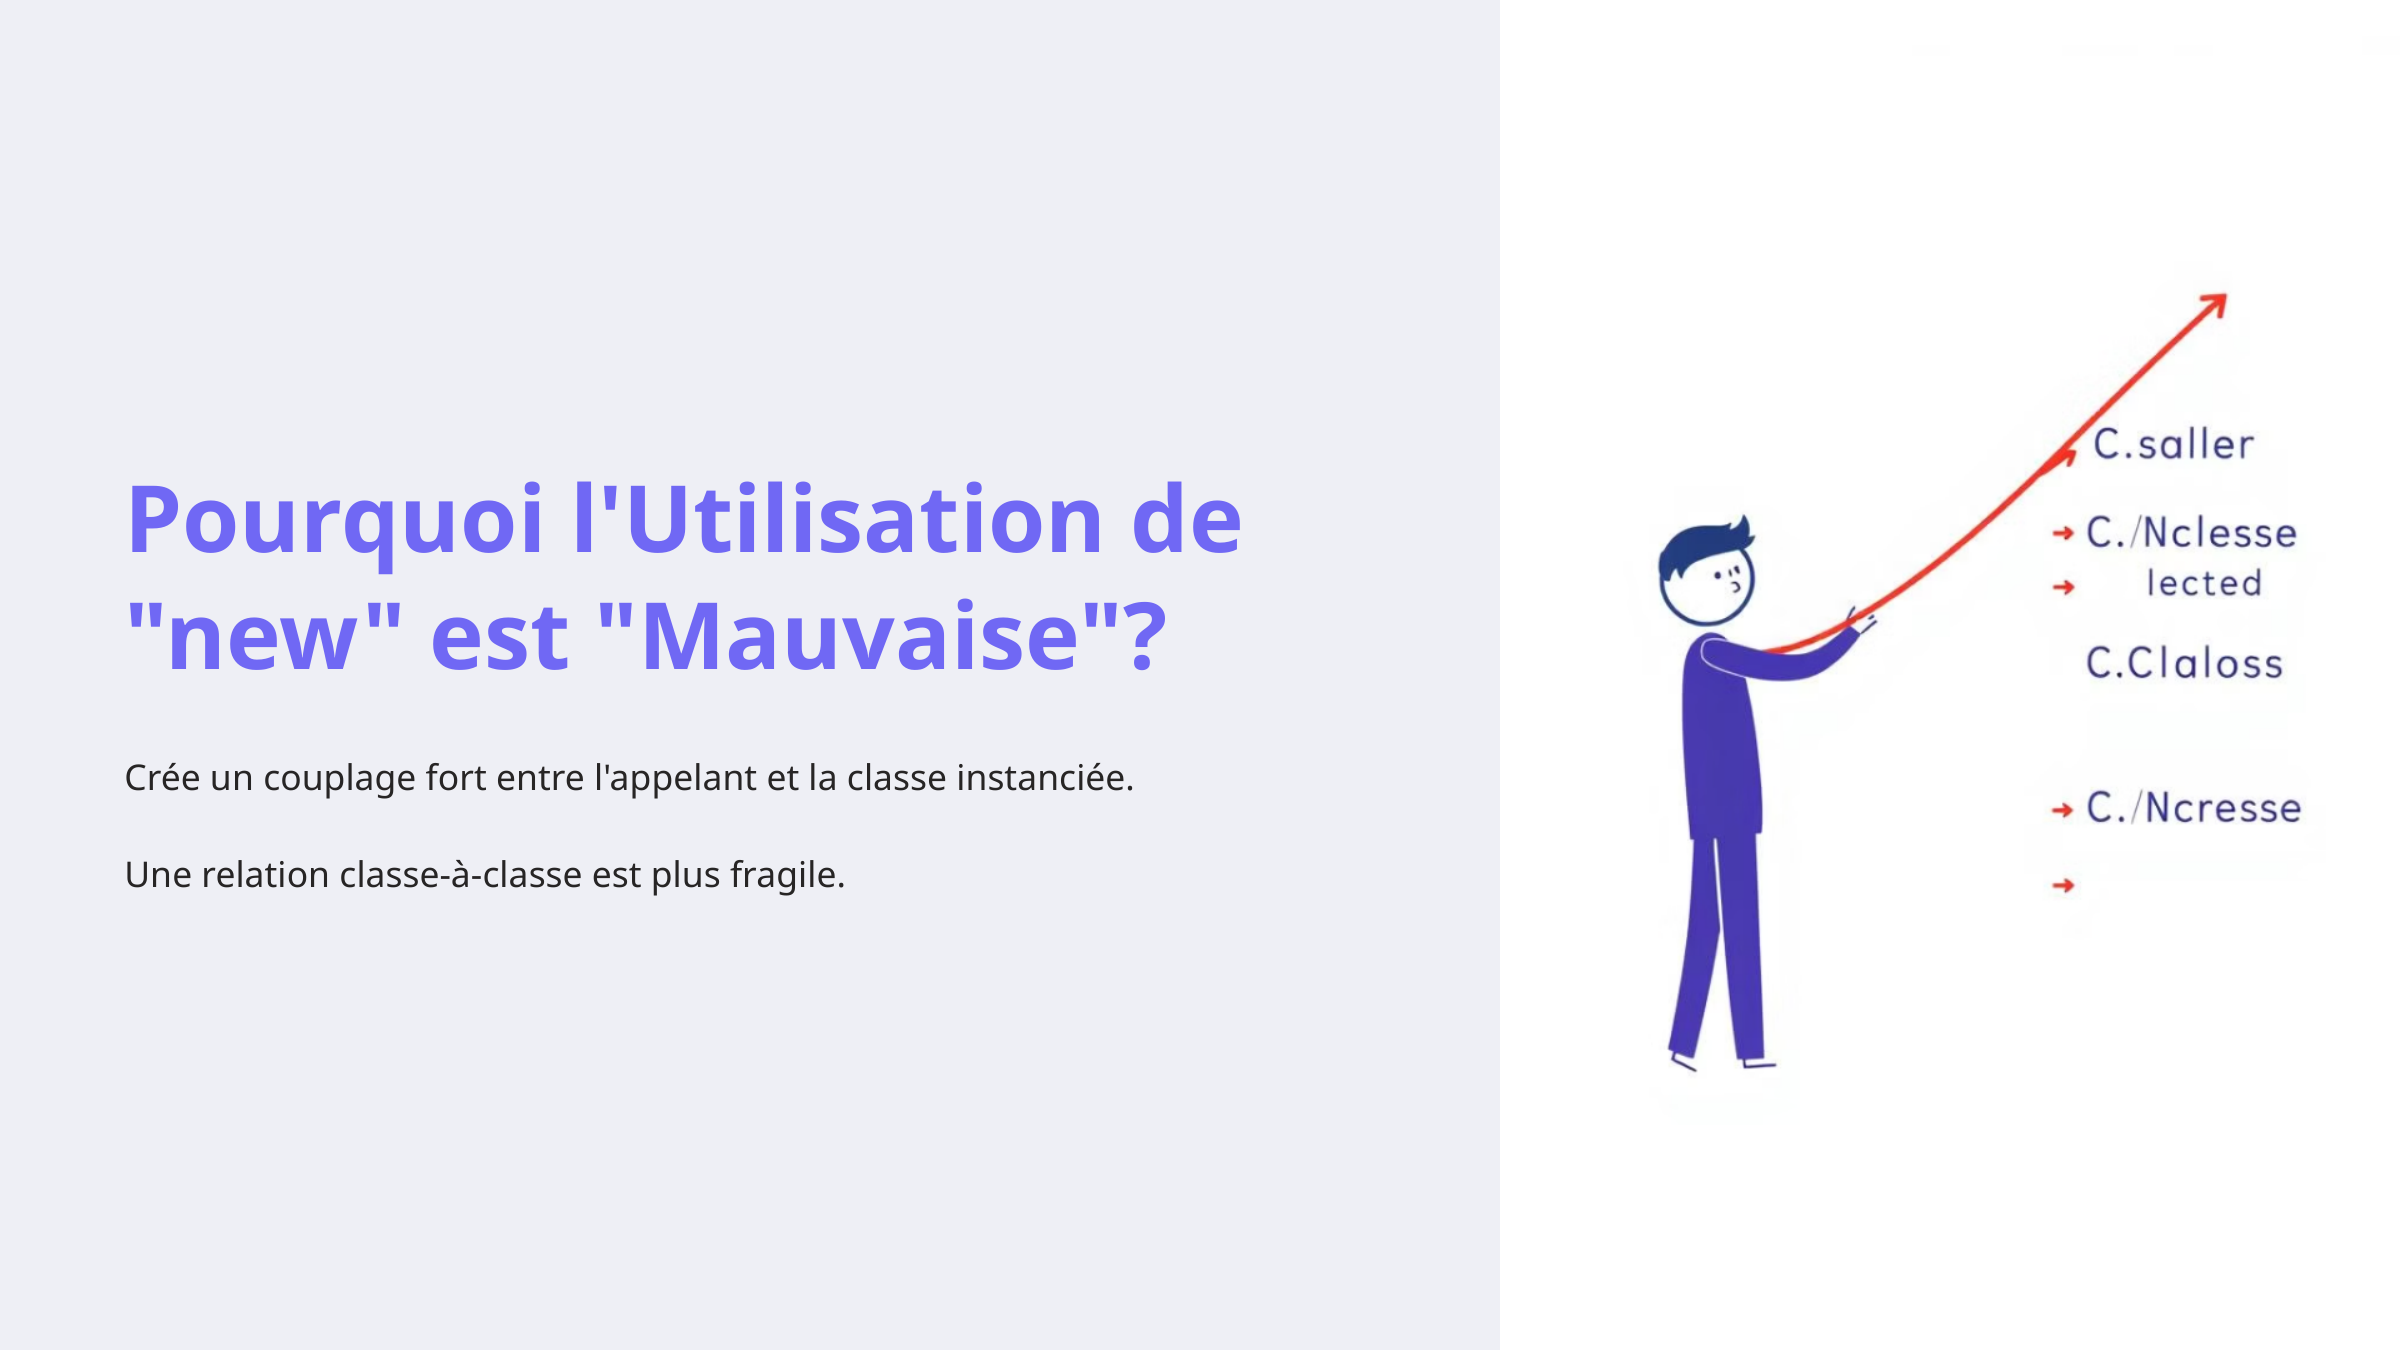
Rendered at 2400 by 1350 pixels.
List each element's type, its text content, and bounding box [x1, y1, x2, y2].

text_box Pourquoi l'Utilisation de "new" est "Mauvaise"? [124, 454, 1376, 689]
picture [1499, 0, 2400, 1350]
text_box Une relation classe-à-classe est plus fragile. [124, 838, 1376, 896]
text_box Crée un couplage fort entre l'appelant et la classe instanciée. [124, 741, 1376, 799]
